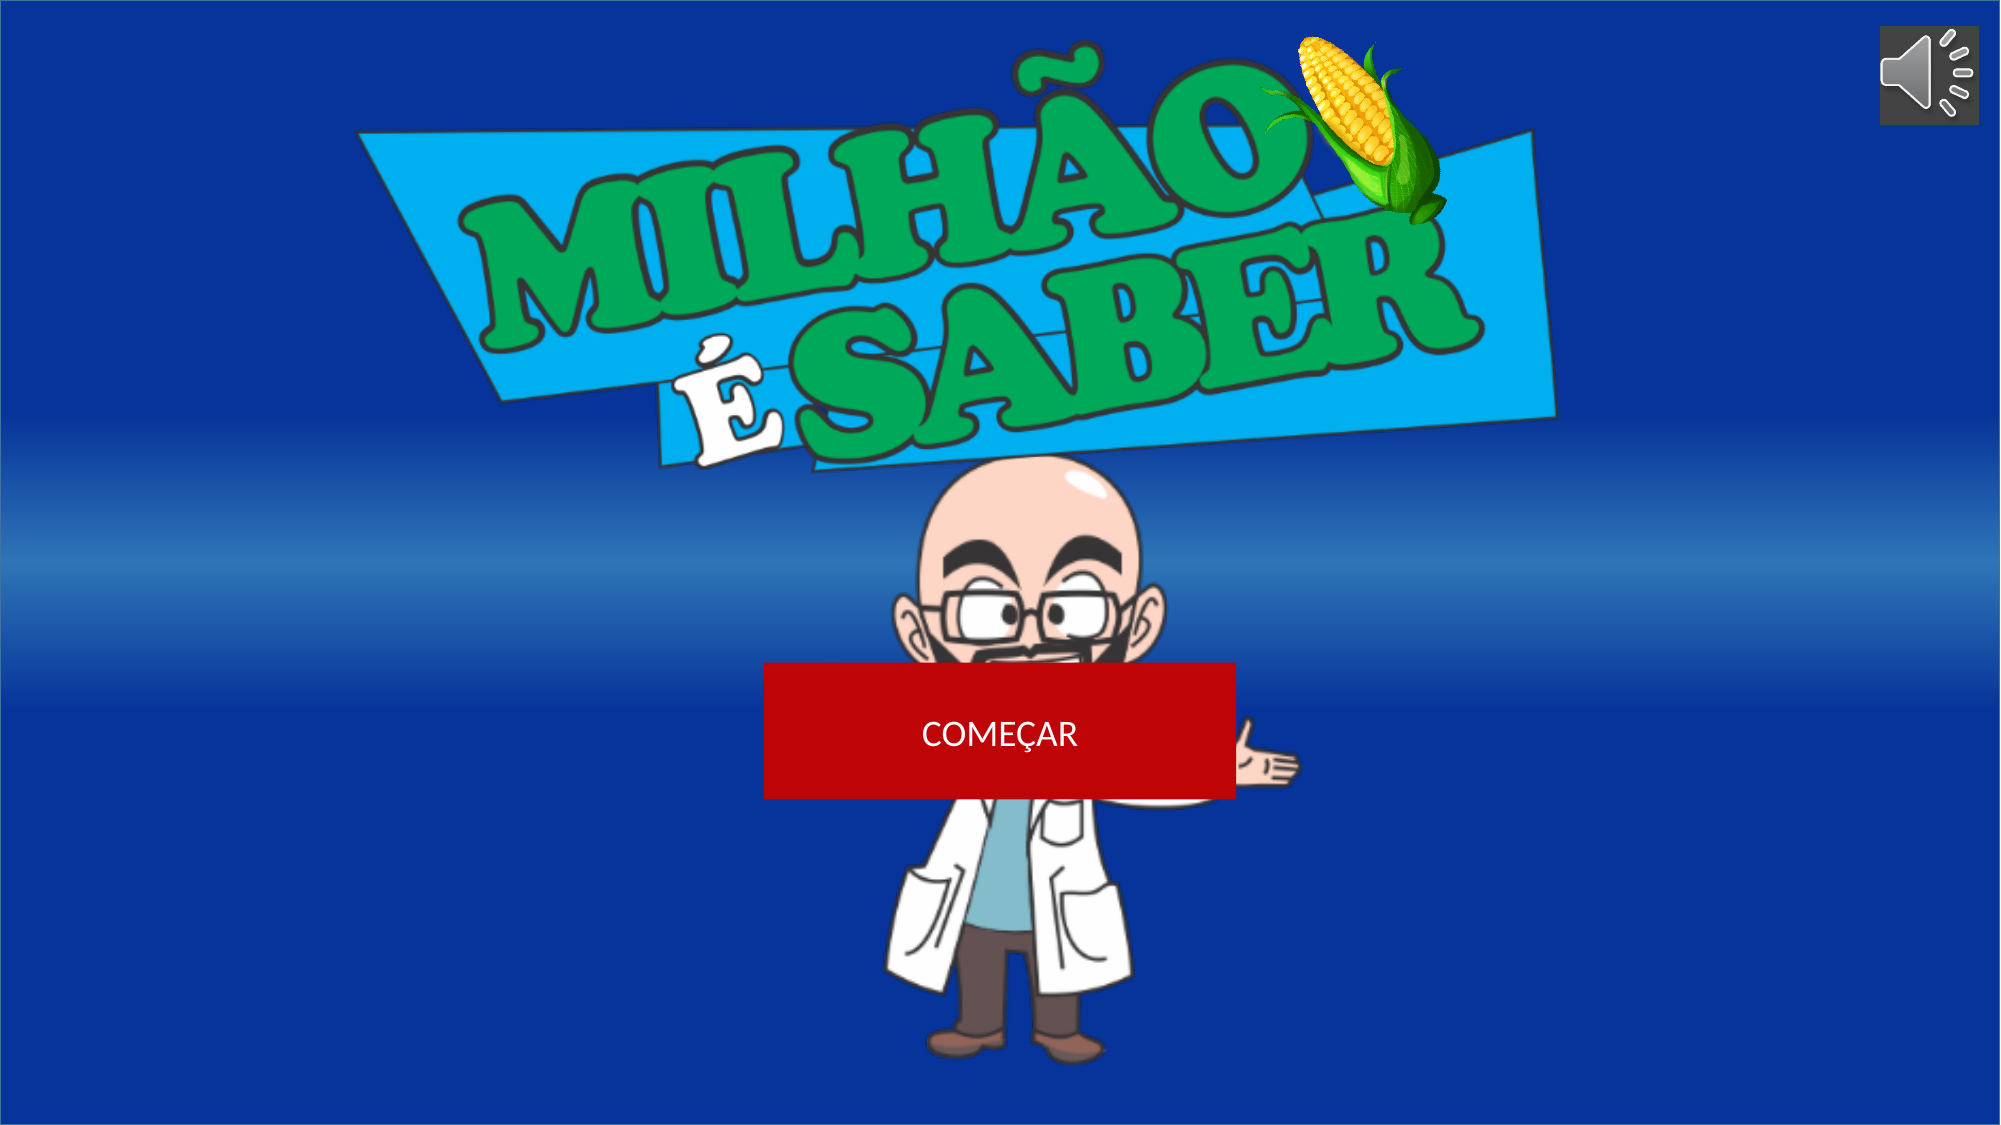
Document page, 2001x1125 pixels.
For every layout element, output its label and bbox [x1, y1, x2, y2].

picture [1879, 25, 1980, 126]
picture [354, 0, 1559, 1067]
text_box [0, 0, 2000, 1125]
